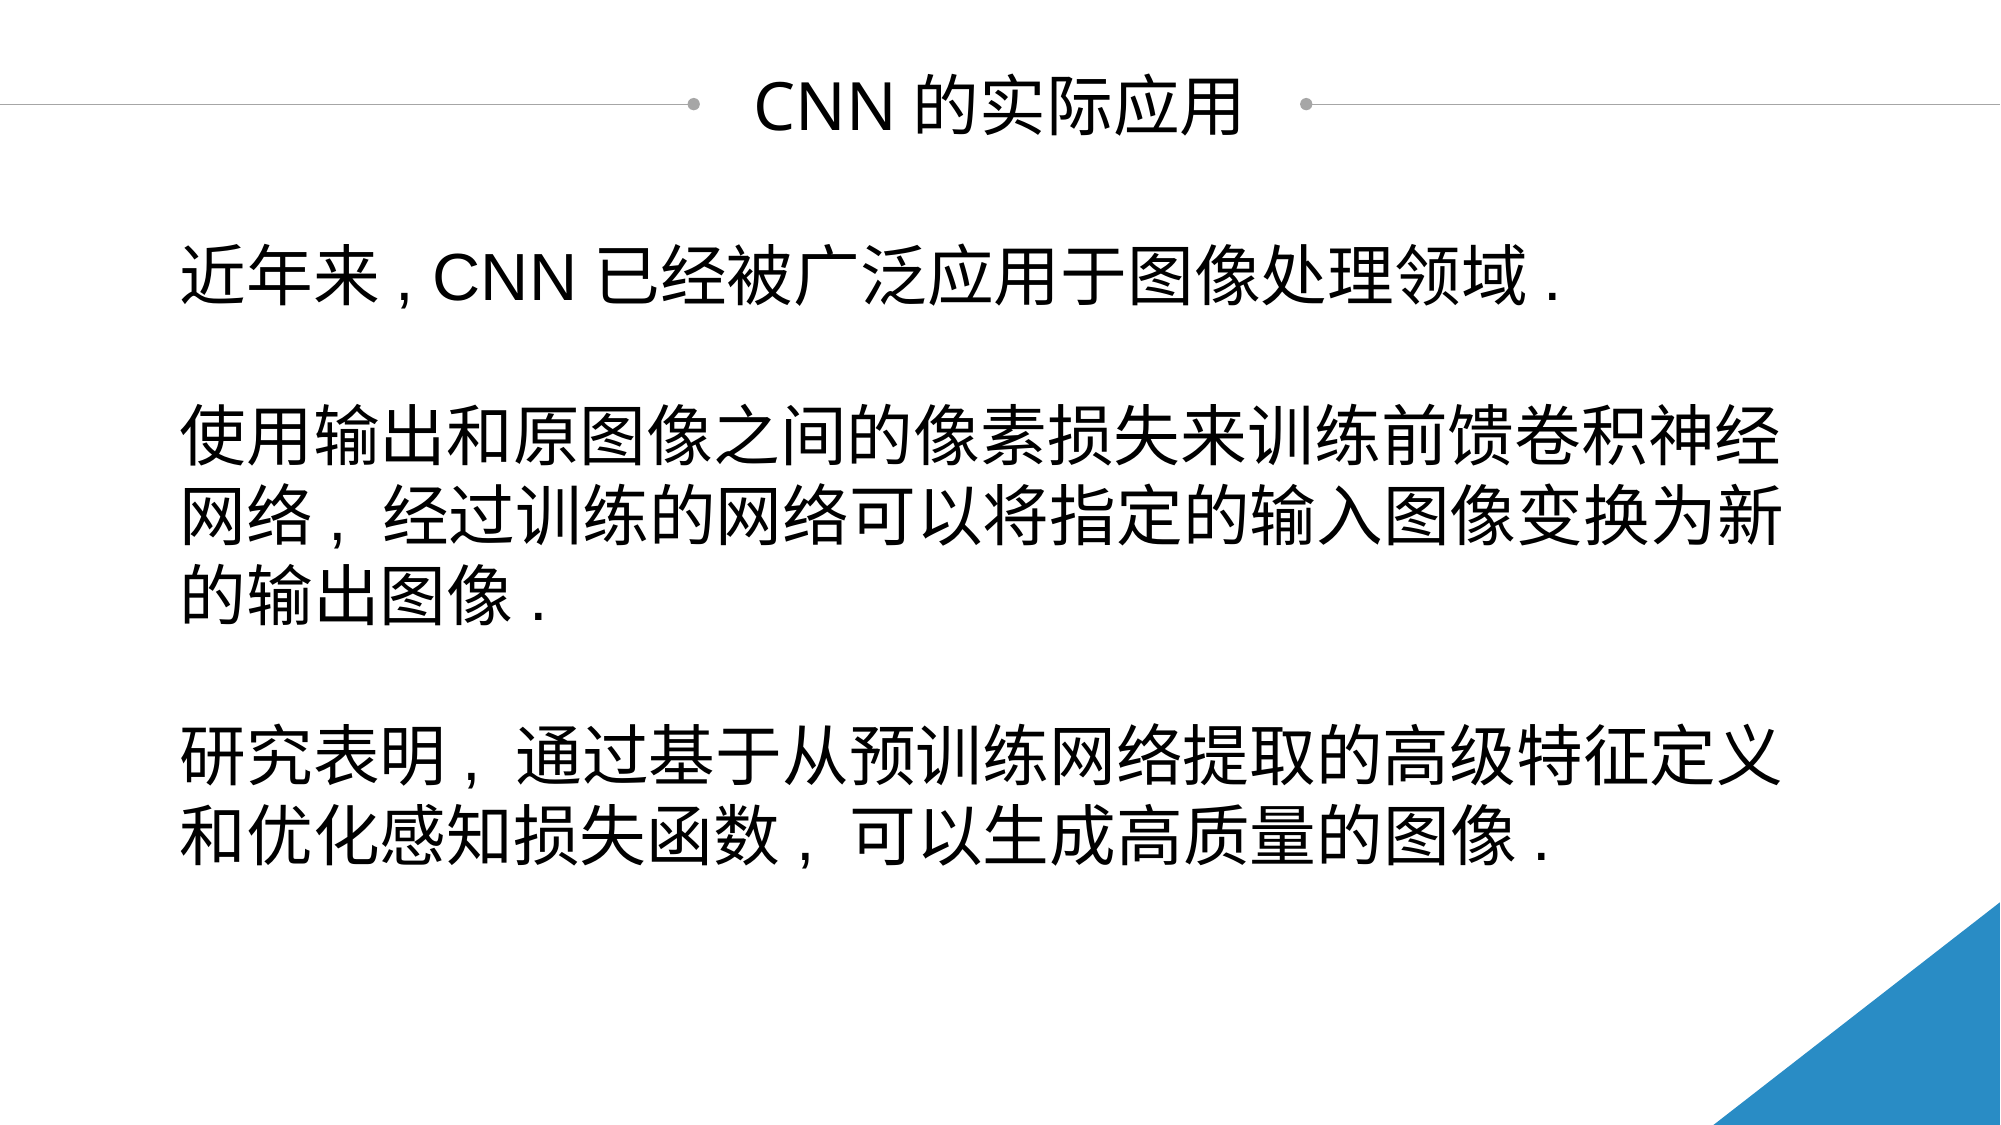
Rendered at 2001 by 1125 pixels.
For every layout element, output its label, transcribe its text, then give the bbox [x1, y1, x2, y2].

text_box 近年来, CNN已经被广泛应用于图像处理领域. 使用输出和原图像之间的像素损失来训练前馈卷积神经网络, 经过训练的网络可以将指定的输入图像变换为新的输出图像. 研究表明, 通过基于从预训练网络提取的高级特征定义和优化感知损失函数, 可以生成高质量的图像. [164, 226, 1835, 1001]
text_box CNN的实际应用 [738, 56, 1262, 152]
text_box [1711, 900, 2000, 1125]
